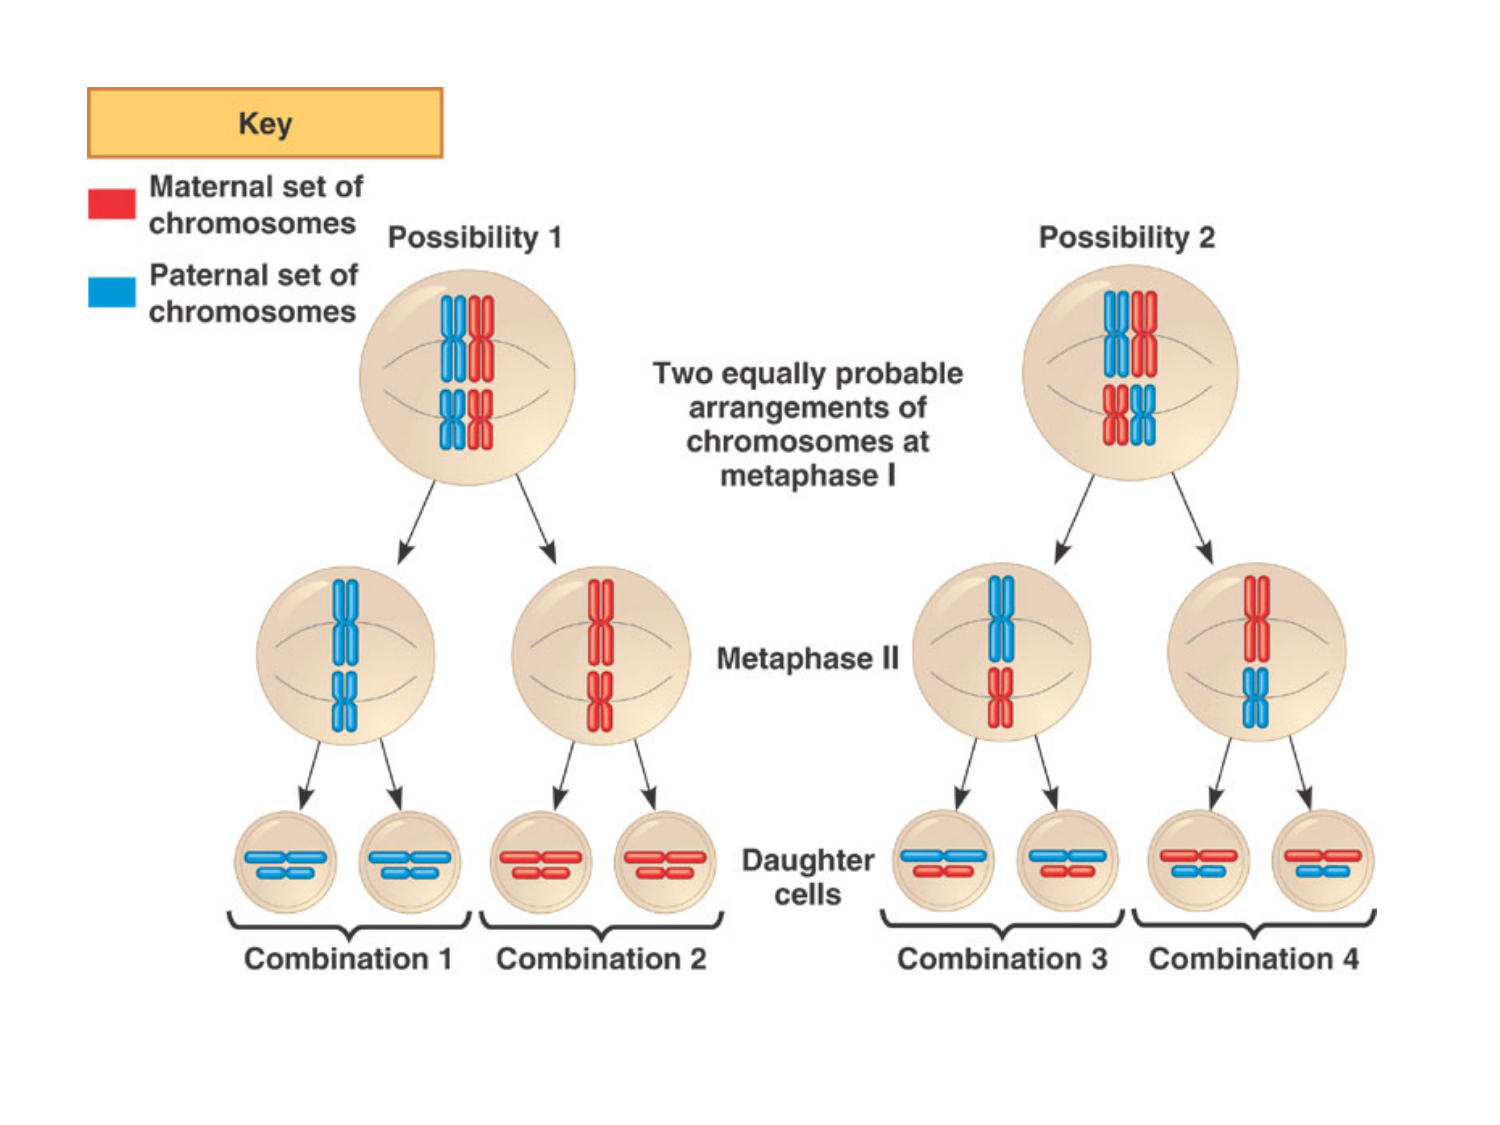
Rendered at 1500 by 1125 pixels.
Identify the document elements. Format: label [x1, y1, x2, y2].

list [87, 87, 1377, 976]
